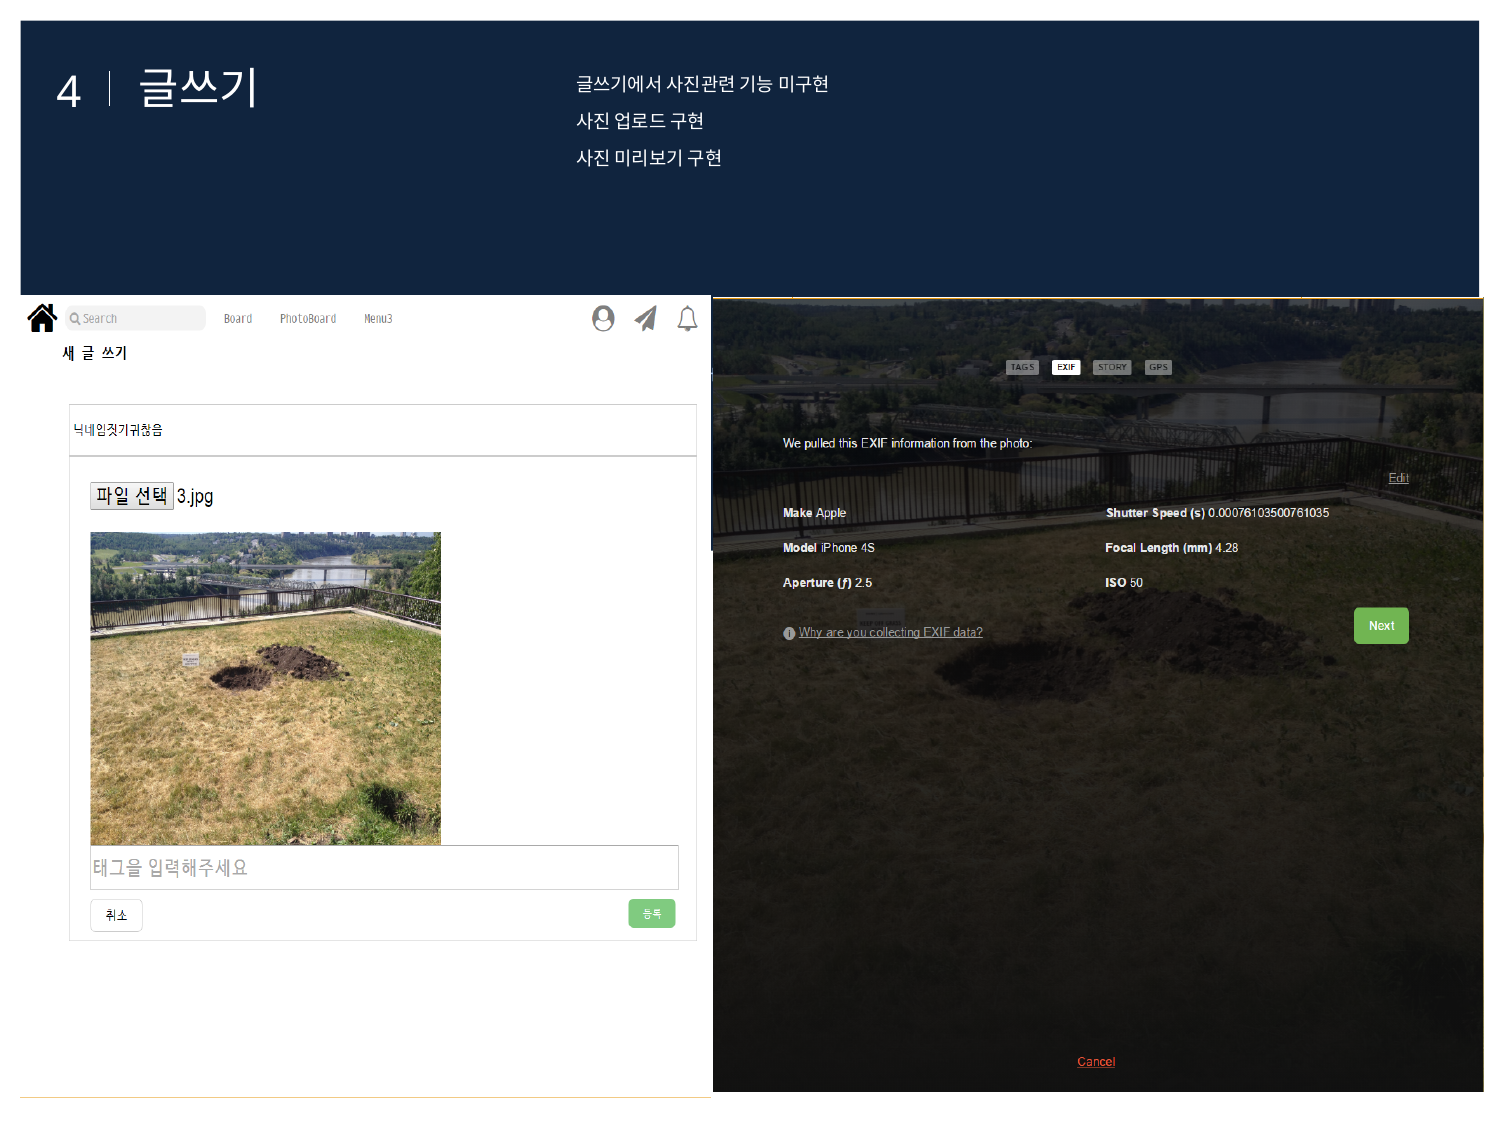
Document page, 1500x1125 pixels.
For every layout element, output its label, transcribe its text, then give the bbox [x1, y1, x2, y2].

subtitle 글쓰기에서 사진관련 기능 미구현 사진 업로드 구현 사진 미리보기 구현 [561, 53, 1447, 296]
text_box [19, 19, 561, 295]
text_box [148, 19, 1481, 296]
picture [20, 295, 711, 1099]
text_box 4 [41, 18, 148, 161]
text_box 글쓰기 [123, 53, 798, 243]
picture [713, 297, 1484, 1093]
